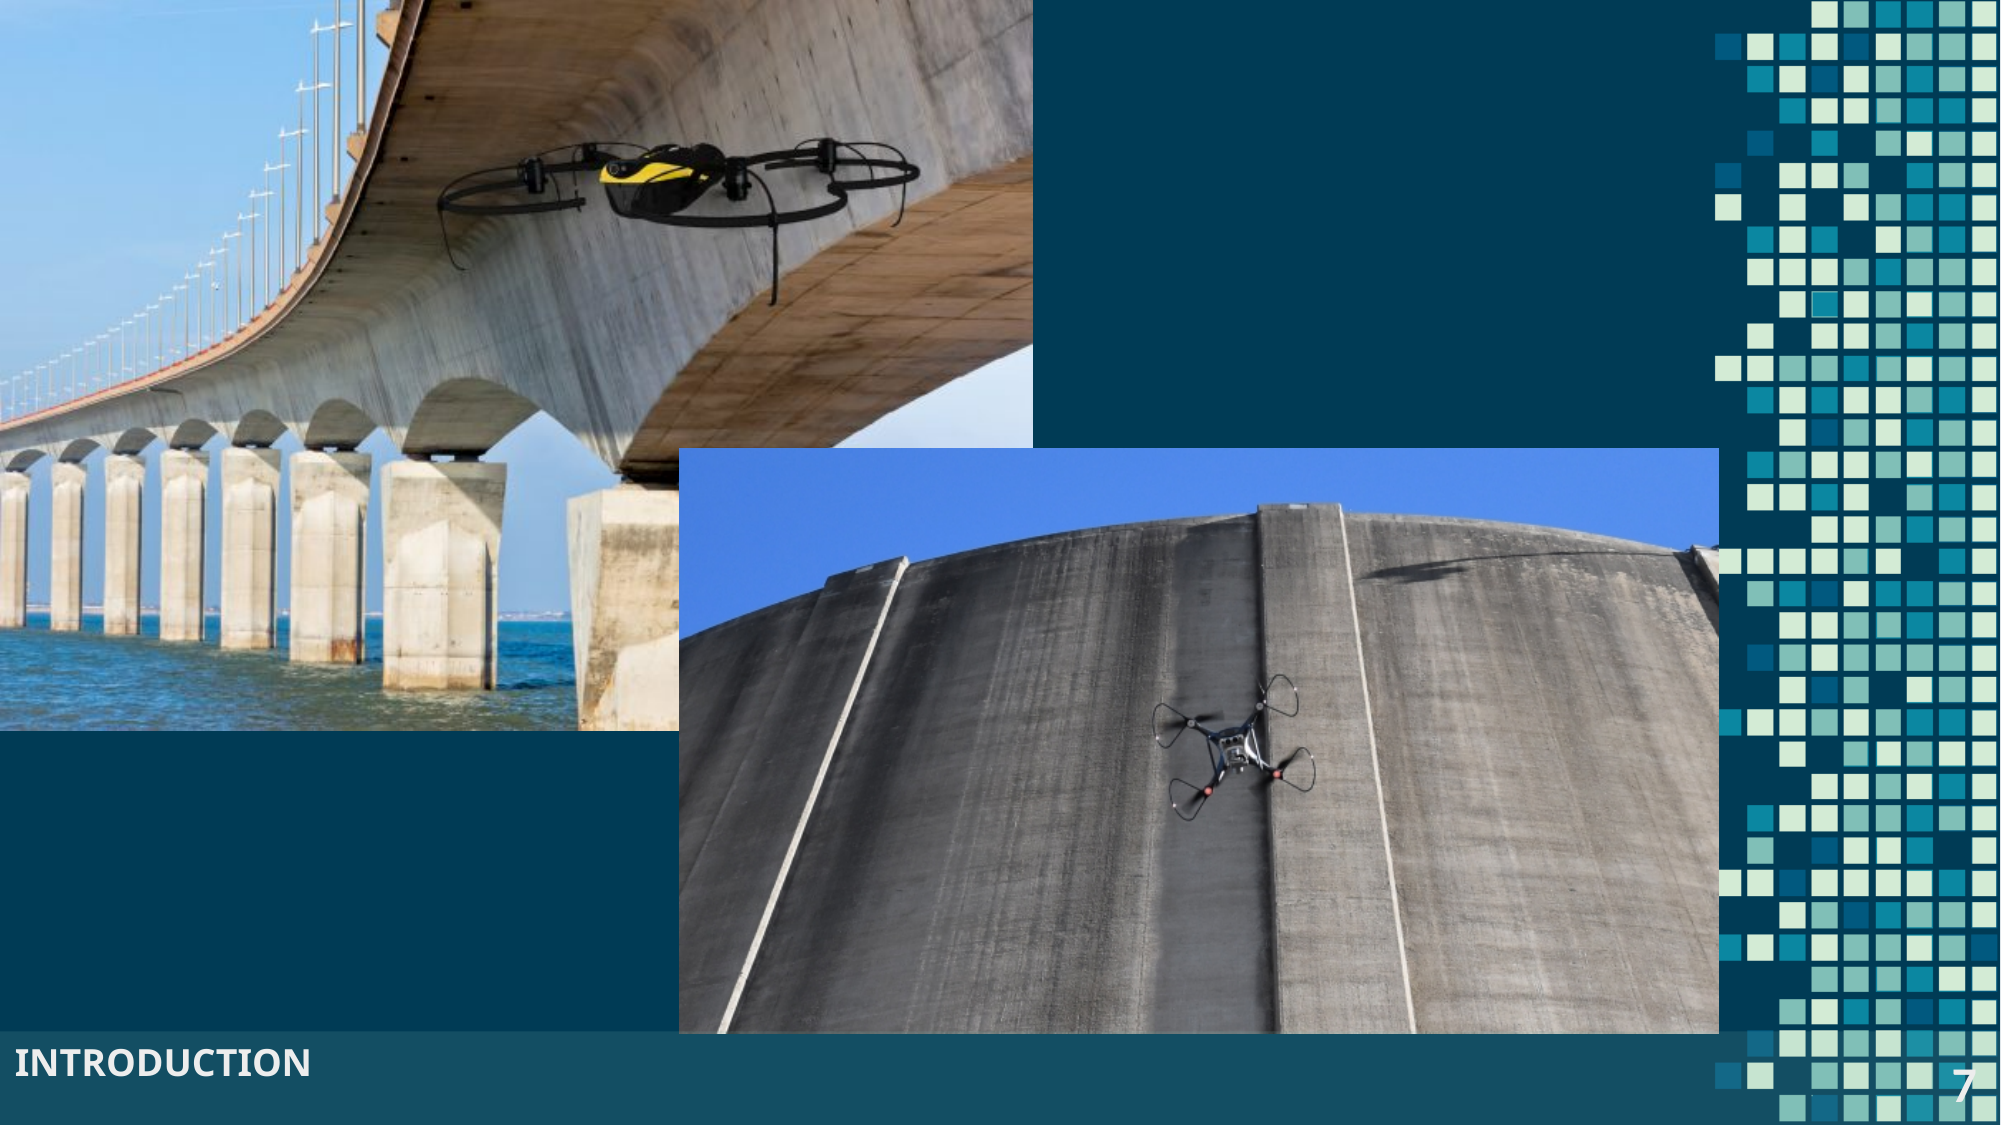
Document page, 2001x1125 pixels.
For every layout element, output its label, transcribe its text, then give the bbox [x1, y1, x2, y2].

picture [1812, 645, 1837, 670]
picture [1780, 356, 1805, 381]
picture [1749, 388, 1772, 412]
picture [1940, 711, 1964, 734]
picture [1844, 645, 1868, 670]
picture [1876, 195, 1900, 220]
picture [1973, 486, 1996, 510]
picture [1973, 838, 1996, 863]
picture [1876, 387, 1900, 413]
picture [1876, 645, 1900, 670]
picture [1748, 484, 1773, 510]
picture [1812, 806, 1837, 831]
picture [1940, 100, 1964, 122]
picture [1844, 935, 1868, 960]
picture [1780, 163, 1805, 188]
picture [1813, 132, 1836, 154]
picture [1973, 646, 1996, 670]
picture [1973, 871, 1996, 896]
picture [1780, 259, 1805, 285]
text_box 7 [1936, 1044, 1986, 1120]
picture [1812, 99, 1837, 123]
picture [1939, 518, 1965, 541]
picture [1845, 357, 1867, 380]
picture [1813, 228, 1836, 251]
picture [1844, 324, 1868, 348]
picture [1907, 645, 1933, 670]
picture [1812, 935, 1837, 960]
picture [1973, 518, 1996, 541]
picture [1748, 710, 1773, 735]
picture [1876, 66, 1900, 92]
picture [1780, 452, 1805, 478]
picture [1877, 742, 1900, 765]
picture [1748, 259, 1773, 285]
picture [1877, 583, 1899, 605]
picture [1973, 677, 1996, 702]
picture [1907, 677, 1932, 702]
picture [1876, 420, 1900, 445]
picture [1748, 549, 1773, 573]
picture [1907, 227, 1932, 251]
picture [1876, 935, 1900, 960]
picture [1939, 293, 1965, 316]
picture [1876, 710, 1900, 735]
picture [1876, 1000, 1900, 1024]
picture [1940, 775, 1964, 798]
picture [1973, 68, 1996, 91]
picture [1812, 292, 1836, 317]
picture [1907, 871, 1932, 896]
picture [1973, 774, 1996, 799]
picture [1907, 259, 1933, 285]
picture [1780, 484, 1805, 510]
picture [1973, 1001, 1996, 1024]
picture [1813, 388, 1836, 412]
picture [1844, 806, 1868, 831]
picture [1908, 100, 1932, 122]
picture [1908, 583, 1932, 605]
picture [1939, 646, 1965, 670]
picture [0, 0, 1741, 1034]
picture [1940, 550, 1964, 572]
picture [1877, 3, 1899, 26]
picture [1939, 259, 1965, 285]
picture [1780, 613, 1805, 638]
picture [1748, 870, 1773, 896]
picture [1844, 99, 1868, 123]
picture [1715, 356, 1741, 381]
picture [1780, 677, 1805, 703]
picture [1780, 549, 1805, 573]
picture [1907, 936, 1932, 960]
picture [1812, 903, 1837, 928]
picture [1907, 774, 1932, 799]
picture [1749, 453, 1772, 477]
picture [1877, 967, 1900, 990]
picture [1844, 517, 1868, 542]
picture [1780, 420, 1805, 445]
picture [1780, 227, 1805, 252]
picture [1844, 677, 1868, 703]
picture [1908, 421, 1932, 444]
picture [1844, 484, 1868, 510]
picture [1973, 358, 1996, 381]
picture [1939, 132, 1965, 155]
picture [1908, 968, 1932, 990]
picture [1781, 100, 1804, 122]
picture [1812, 1000, 1837, 1024]
picture [1844, 742, 1867, 765]
picture [1844, 163, 1868, 188]
picture [1844, 259, 1868, 285]
picture [1844, 549, 1867, 573]
picture [1908, 3, 1932, 26]
picture [1939, 358, 1965, 381]
picture [1973, 196, 1996, 220]
picture [1907, 132, 1932, 155]
picture [1876, 131, 1900, 155]
picture [1939, 807, 1965, 830]
picture [1844, 452, 1868, 478]
picture [1973, 34, 1996, 60]
picture [1940, 388, 1964, 412]
picture [1748, 324, 1773, 348]
picture [1907, 357, 1932, 381]
picture [1973, 293, 1996, 316]
picture [1780, 195, 1805, 220]
picture [1781, 583, 1804, 605]
picture [1812, 259, 1837, 285]
picture [1939, 421, 1965, 445]
picture [1940, 871, 1964, 895]
picture [1908, 518, 1932, 541]
text_box INTRODUCTION [0, 1030, 2000, 1125]
picture [1973, 452, 1996, 476]
picture [1780, 66, 1805, 92]
picture [1973, 903, 1996, 927]
picture [1907, 485, 1932, 510]
picture [1749, 67, 1772, 91]
picture [1748, 582, 1773, 606]
picture [1844, 2, 1868, 27]
picture [1973, 163, 1996, 187]
picture [1908, 67, 1932, 91]
picture [1973, 967, 1996, 990]
picture [1748, 34, 1773, 60]
picture [1876, 549, 1900, 573]
picture [1812, 163, 1837, 188]
picture [1876, 227, 1900, 252]
picture [1812, 710, 1837, 735]
picture [1780, 292, 1805, 317]
picture [1939, 163, 1965, 186]
picture [1973, 742, 1996, 765]
picture [1781, 35, 1804, 59]
picture [1973, 132, 1996, 155]
picture [1844, 292, 1868, 317]
picture [1813, 485, 1836, 509]
picture [1812, 549, 1837, 573]
picture [1877, 99, 1900, 122]
picture [1876, 774, 1900, 799]
picture [1780, 710, 1805, 735]
picture [1939, 613, 1965, 637]
picture [1812, 774, 1837, 799]
picture [1844, 66, 1868, 92]
picture [1973, 259, 1996, 285]
picture [1908, 839, 1932, 862]
picture [1940, 228, 1964, 251]
picture [1844, 613, 1868, 638]
picture [1780, 903, 1805, 928]
picture [1940, 196, 1964, 219]
picture [1973, 227, 1996, 251]
picture [1749, 806, 1772, 830]
picture [1973, 2, 1996, 26]
picture [1939, 324, 1965, 348]
picture [1907, 452, 1932, 477]
picture [1749, 228, 1772, 251]
picture [1715, 195, 1741, 220]
picture [1973, 807, 1996, 830]
picture [1844, 420, 1868, 445]
picture [1844, 387, 1868, 413]
picture [1748, 935, 1773, 960]
picture [1939, 936, 1965, 960]
picture [1780, 387, 1805, 413]
picture [1940, 1001, 1964, 1023]
picture [1844, 838, 1868, 863]
picture [1812, 356, 1837, 381]
picture [1939, 2, 1965, 26]
picture [1812, 870, 1837, 896]
picture [1939, 68, 1965, 91]
picture [1812, 34, 1837, 60]
picture [1973, 711, 1996, 735]
picture [1907, 903, 1932, 927]
picture [1876, 452, 1900, 478]
picture [1844, 195, 1868, 220]
picture [1908, 196, 1932, 219]
picture [1877, 260, 1899, 284]
picture [1908, 711, 1932, 734]
picture [1908, 325, 1932, 347]
picture [1876, 517, 1900, 542]
picture [1844, 967, 1868, 991]
picture [1780, 742, 1805, 766]
picture [1939, 967, 1965, 990]
picture [1780, 1000, 1805, 1024]
picture [1812, 967, 1837, 991]
picture [1907, 742, 1932, 765]
picture [1748, 356, 1773, 381]
picture [1781, 936, 1804, 959]
picture [1812, 2, 1837, 27]
picture [1973, 583, 1996, 605]
picture [1812, 324, 1837, 348]
picture [1939, 34, 1965, 60]
picture [1844, 710, 1868, 735]
picture [1939, 583, 1965, 605]
picture [1907, 34, 1932, 60]
picture [1907, 387, 1932, 412]
picture [1939, 742, 1965, 765]
picture [1812, 517, 1837, 542]
picture [1780, 806, 1805, 831]
picture [1908, 807, 1932, 830]
picture [1877, 357, 1900, 381]
picture [1908, 164, 1932, 187]
picture [1907, 293, 1932, 316]
picture [1973, 99, 1996, 122]
picture [1940, 485, 1964, 509]
picture [1973, 613, 1996, 637]
picture [1973, 549, 1996, 573]
picture [1812, 452, 1837, 478]
picture [1748, 838, 1773, 863]
picture [1844, 582, 1868, 606]
picture [1876, 292, 1900, 317]
picture [1939, 903, 1965, 927]
picture [1780, 645, 1805, 670]
picture [1973, 324, 1996, 348]
picture [1876, 870, 1900, 896]
picture [1844, 870, 1868, 896]
picture [1908, 614, 1932, 637]
picture [1877, 613, 1900, 637]
picture [1877, 838, 1900, 863]
picture [1845, 1001, 1867, 1023]
picture [1973, 387, 1996, 412]
picture [1876, 324, 1900, 348]
picture [1877, 904, 1899, 927]
picture [1876, 34, 1900, 60]
picture [1939, 452, 1965, 476]
picture [1973, 421, 1996, 445]
picture [1939, 677, 1965, 702]
picture [1844, 774, 1868, 799]
picture [1812, 613, 1837, 638]
picture [1876, 806, 1900, 831]
